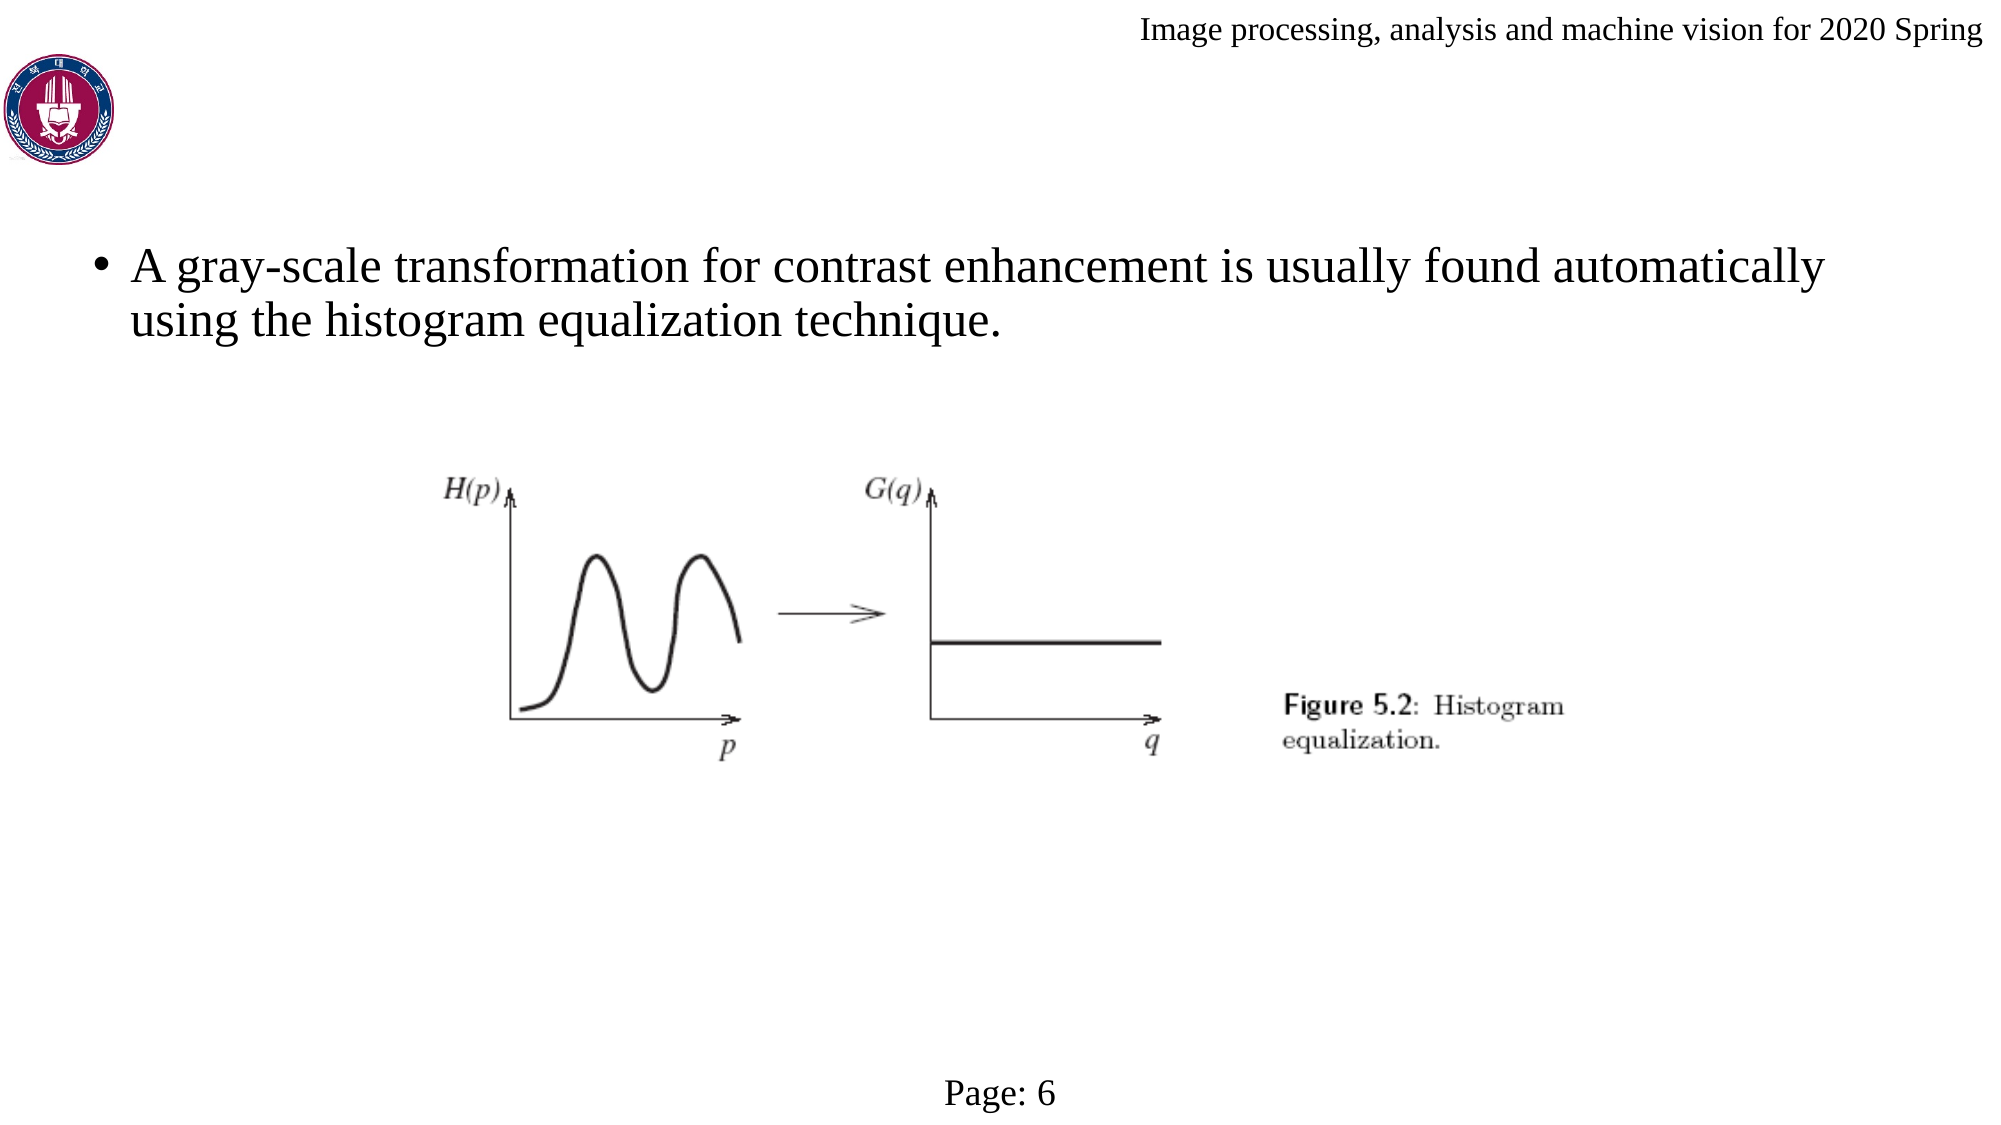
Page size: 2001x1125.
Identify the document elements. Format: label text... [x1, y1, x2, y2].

picture [418, 433, 1607, 790]
list A gray-scale transformation for contrast enhancement is usually found automatically using the histogram equalization technique. [78, 231, 1922, 993]
picture [3, 54, 114, 165]
